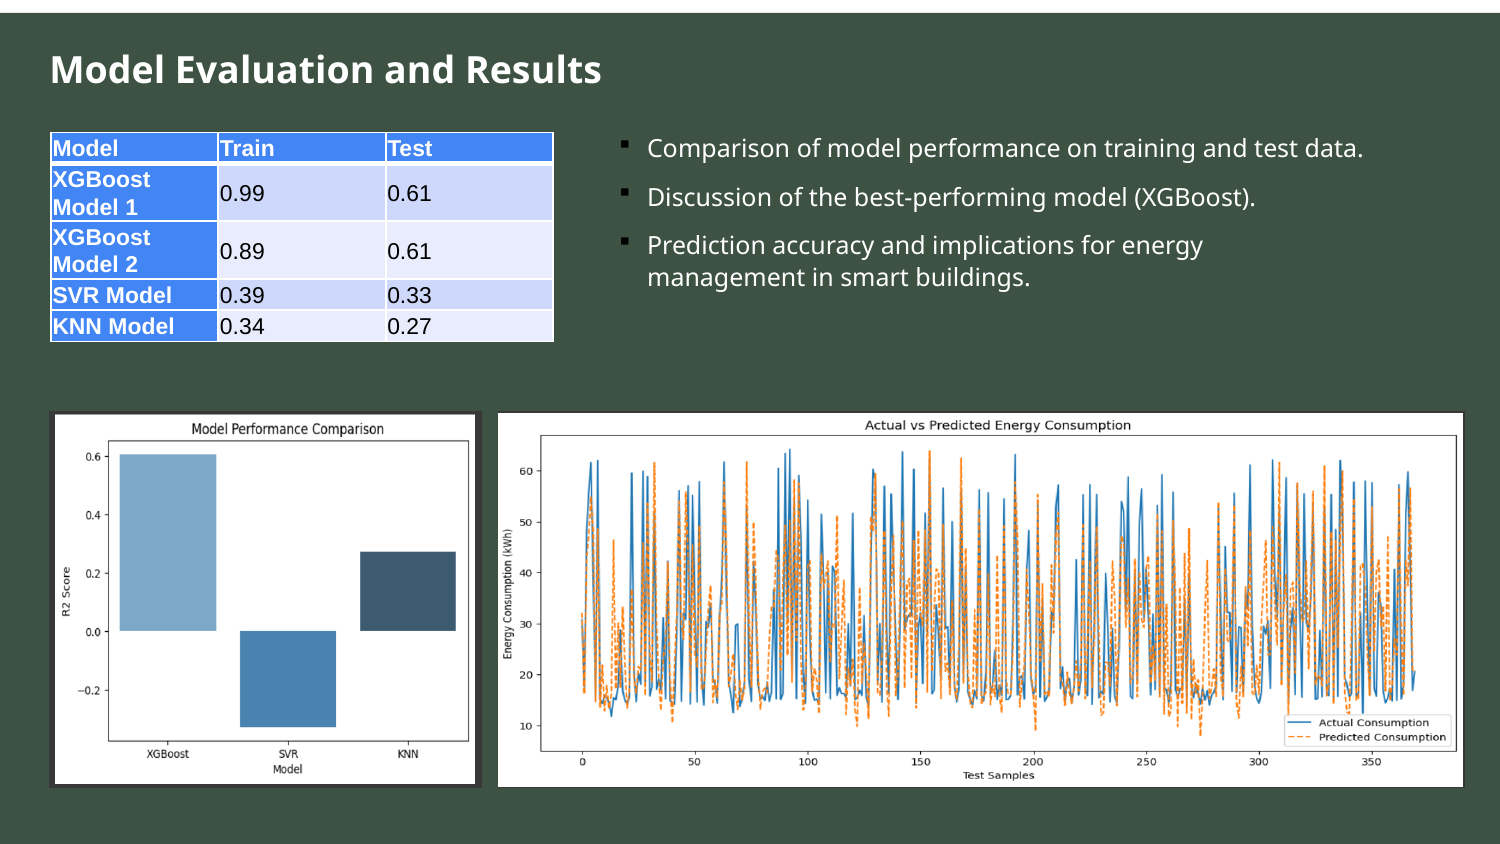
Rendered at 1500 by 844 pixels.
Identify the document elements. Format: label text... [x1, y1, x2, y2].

table_cell 0.33 [387, 280, 552, 309]
picture [498, 410, 1465, 789]
table_cell 0.89 [219, 222, 385, 278]
table_cell XGBoost Model 1 [52, 166, 217, 220]
picture [49, 410, 482, 789]
text_box Model Evaluation and Results [34, 31, 782, 133]
table_cell 0.39 [219, 280, 385, 309]
table_cell KNN Model [52, 311, 217, 341]
text_box Comparison of model performance on training and test data. Discussion of the best-performing model (XGBoost). Prediction accuracy and implications for energy management in smart buildings. [604, 122, 1381, 343]
table_cell 0.27 [387, 311, 552, 341]
text_box [0, 12, 1500, 844]
table_cell 0.61 [387, 222, 552, 278]
table_header Model [52, 133, 217, 161]
table_header Test [387, 133, 552, 161]
table_cell 0.99 [219, 166, 385, 220]
table_cell 0.34 [219, 311, 385, 341]
table_cell XGBoost Model 2 [52, 222, 217, 278]
table_cell 0.61 [387, 166, 552, 220]
table_cell SVR Model [52, 280, 217, 309]
table_header Train [219, 133, 385, 161]
